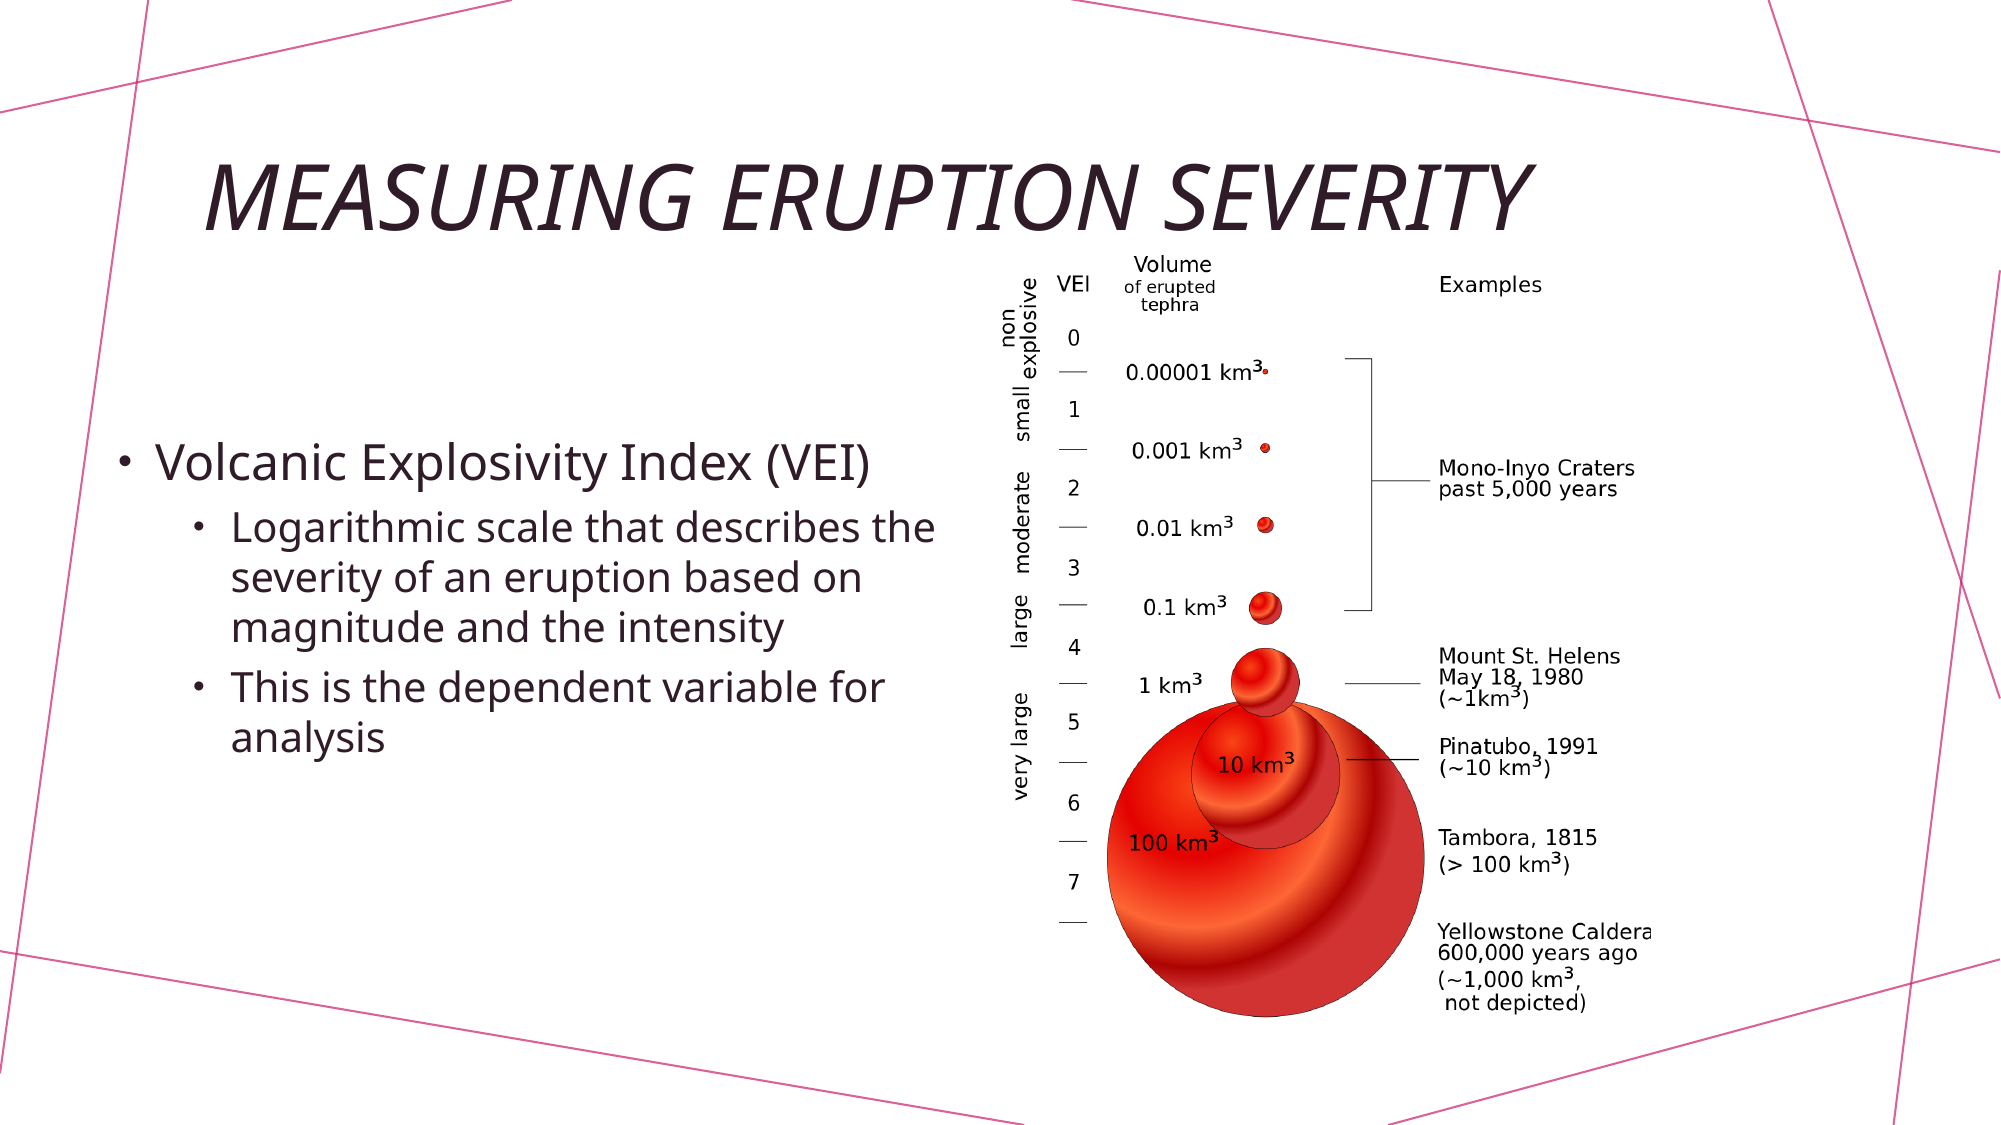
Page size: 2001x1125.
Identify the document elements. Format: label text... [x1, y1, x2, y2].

list Volcanic Explosivity Index (VEI) Logarithmic scale that describes the severity of an eruption based on magnitude and the intensity This is the dependent variable for analysis [103, 422, 1025, 1084]
picture [991, 239, 1651, 1038]
title Measuring Eruption severity [187, 87, 1813, 315]
